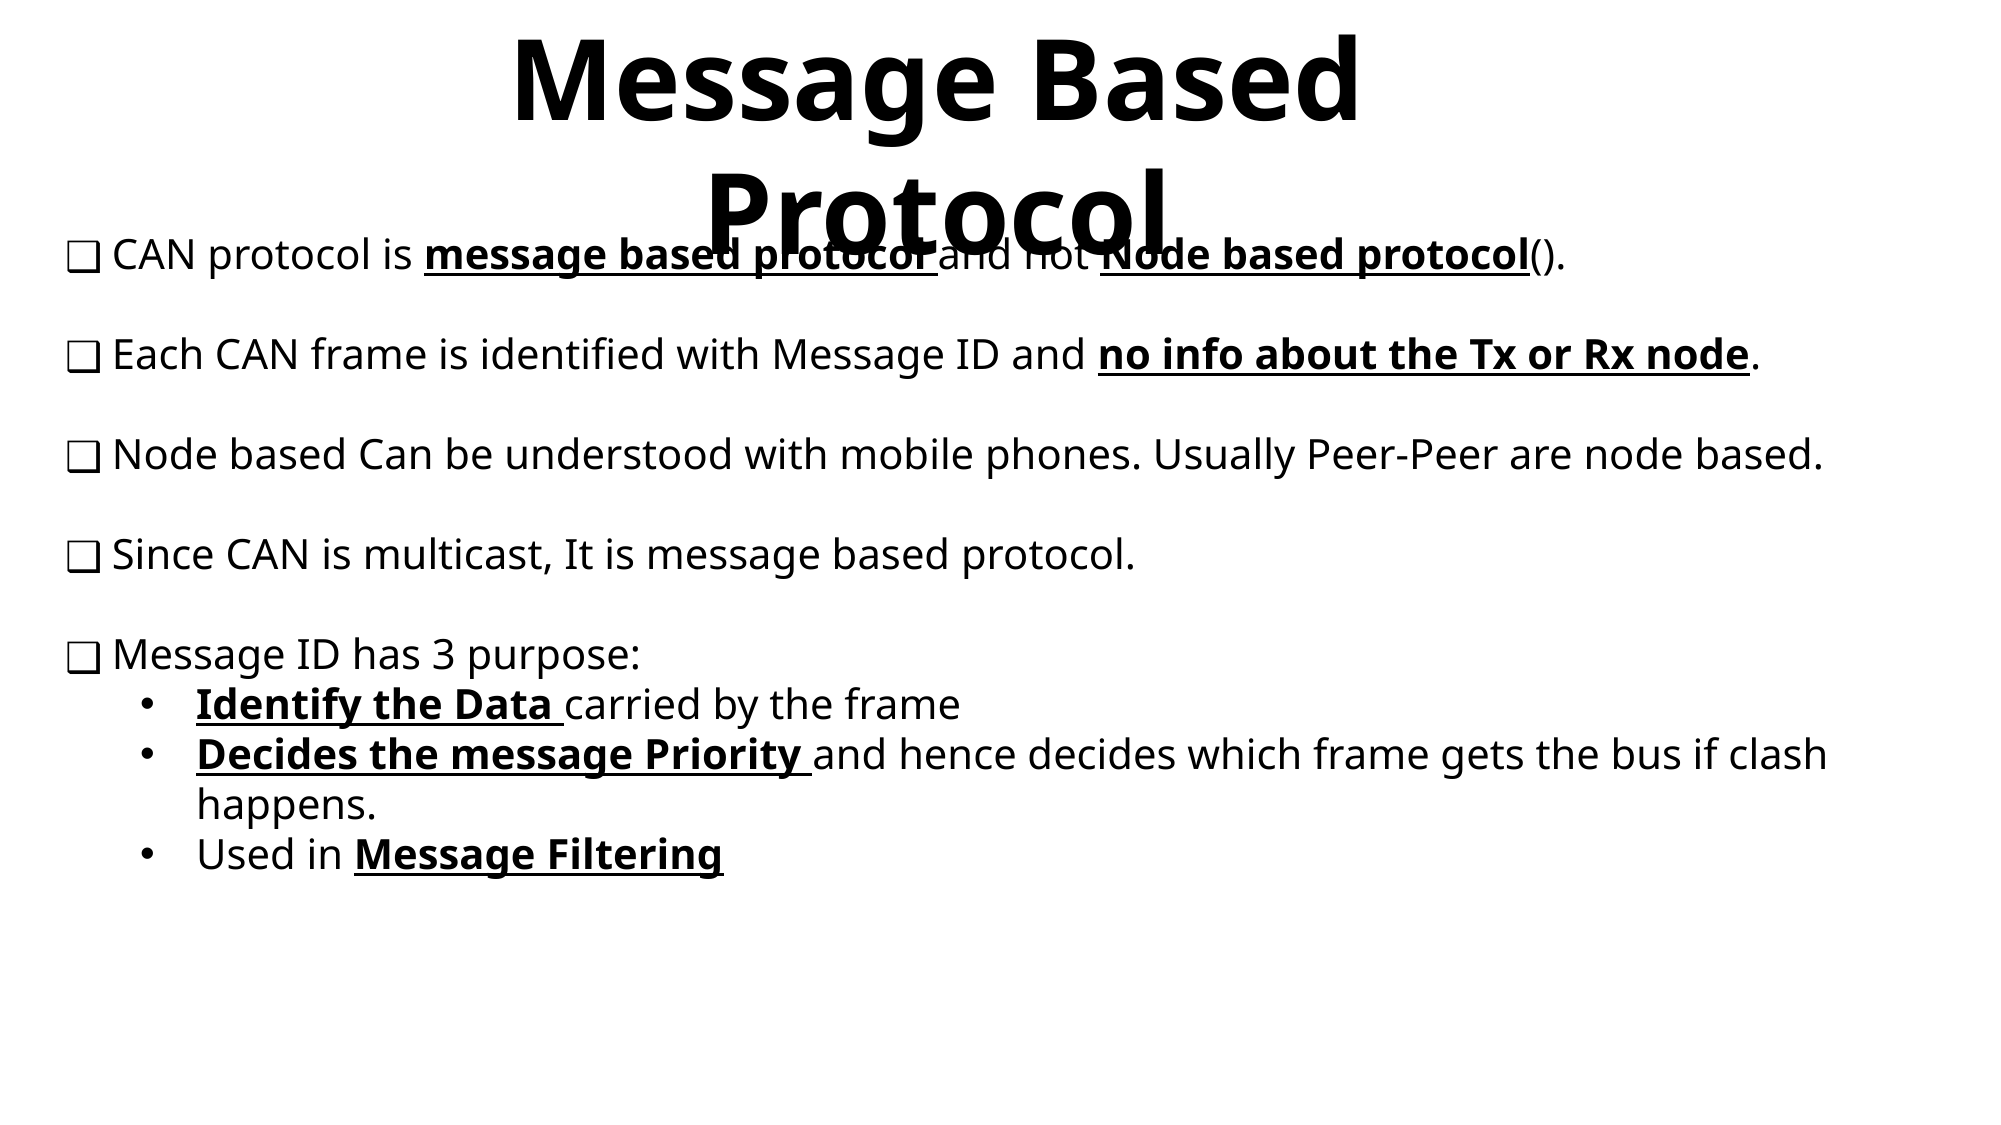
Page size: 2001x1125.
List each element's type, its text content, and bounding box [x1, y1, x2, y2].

text_box CAN protocol is message based protocol and not Node based protocol(). Each CAN frame is identified with Message ID and no info about the Tx or Rx node. Node based Can be understood with mobile phones. Usually Peer-Peer are node based. Since CAN is multicast, It is message based protocol. Message ID has 3 purpose: Identify the Data carried by the frame Decides the message Priority and hence decides which frame gets the bus if clash happens. Used in Message Filtering [50, 220, 1958, 886]
text_box Message Based Protocol [350, 0, 1524, 220]
